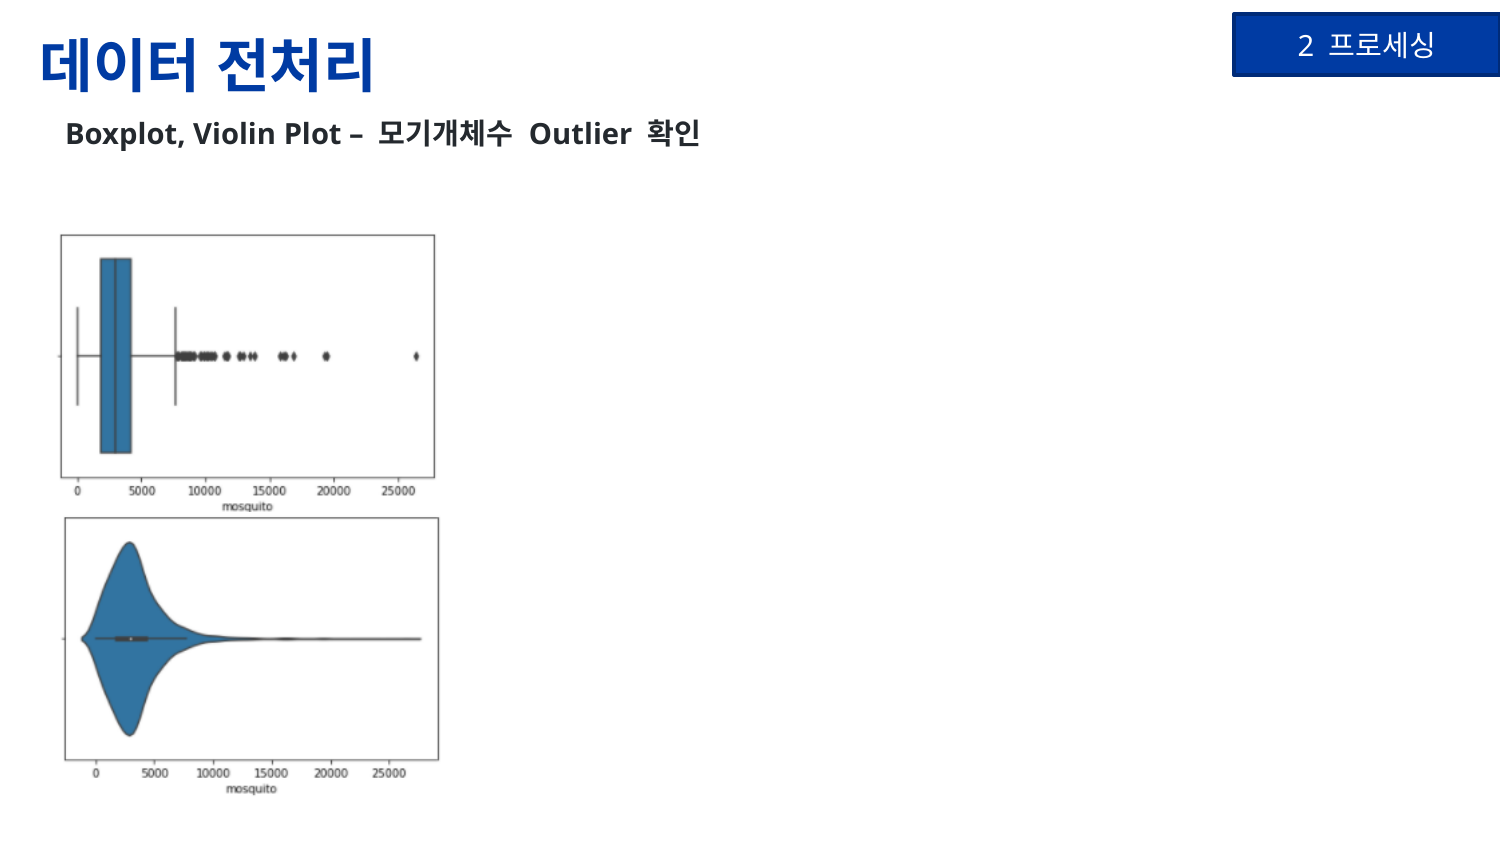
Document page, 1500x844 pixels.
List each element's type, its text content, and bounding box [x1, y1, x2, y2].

text_box 2 프로세싱 [1232, 12, 1500, 77]
title 데이터 전처리 [24, 14, 1291, 109]
text_box Boxplot, Violin Plot – 모기개체수 Outlier 확인 [50, 108, 743, 158]
picture [41, 227, 490, 807]
